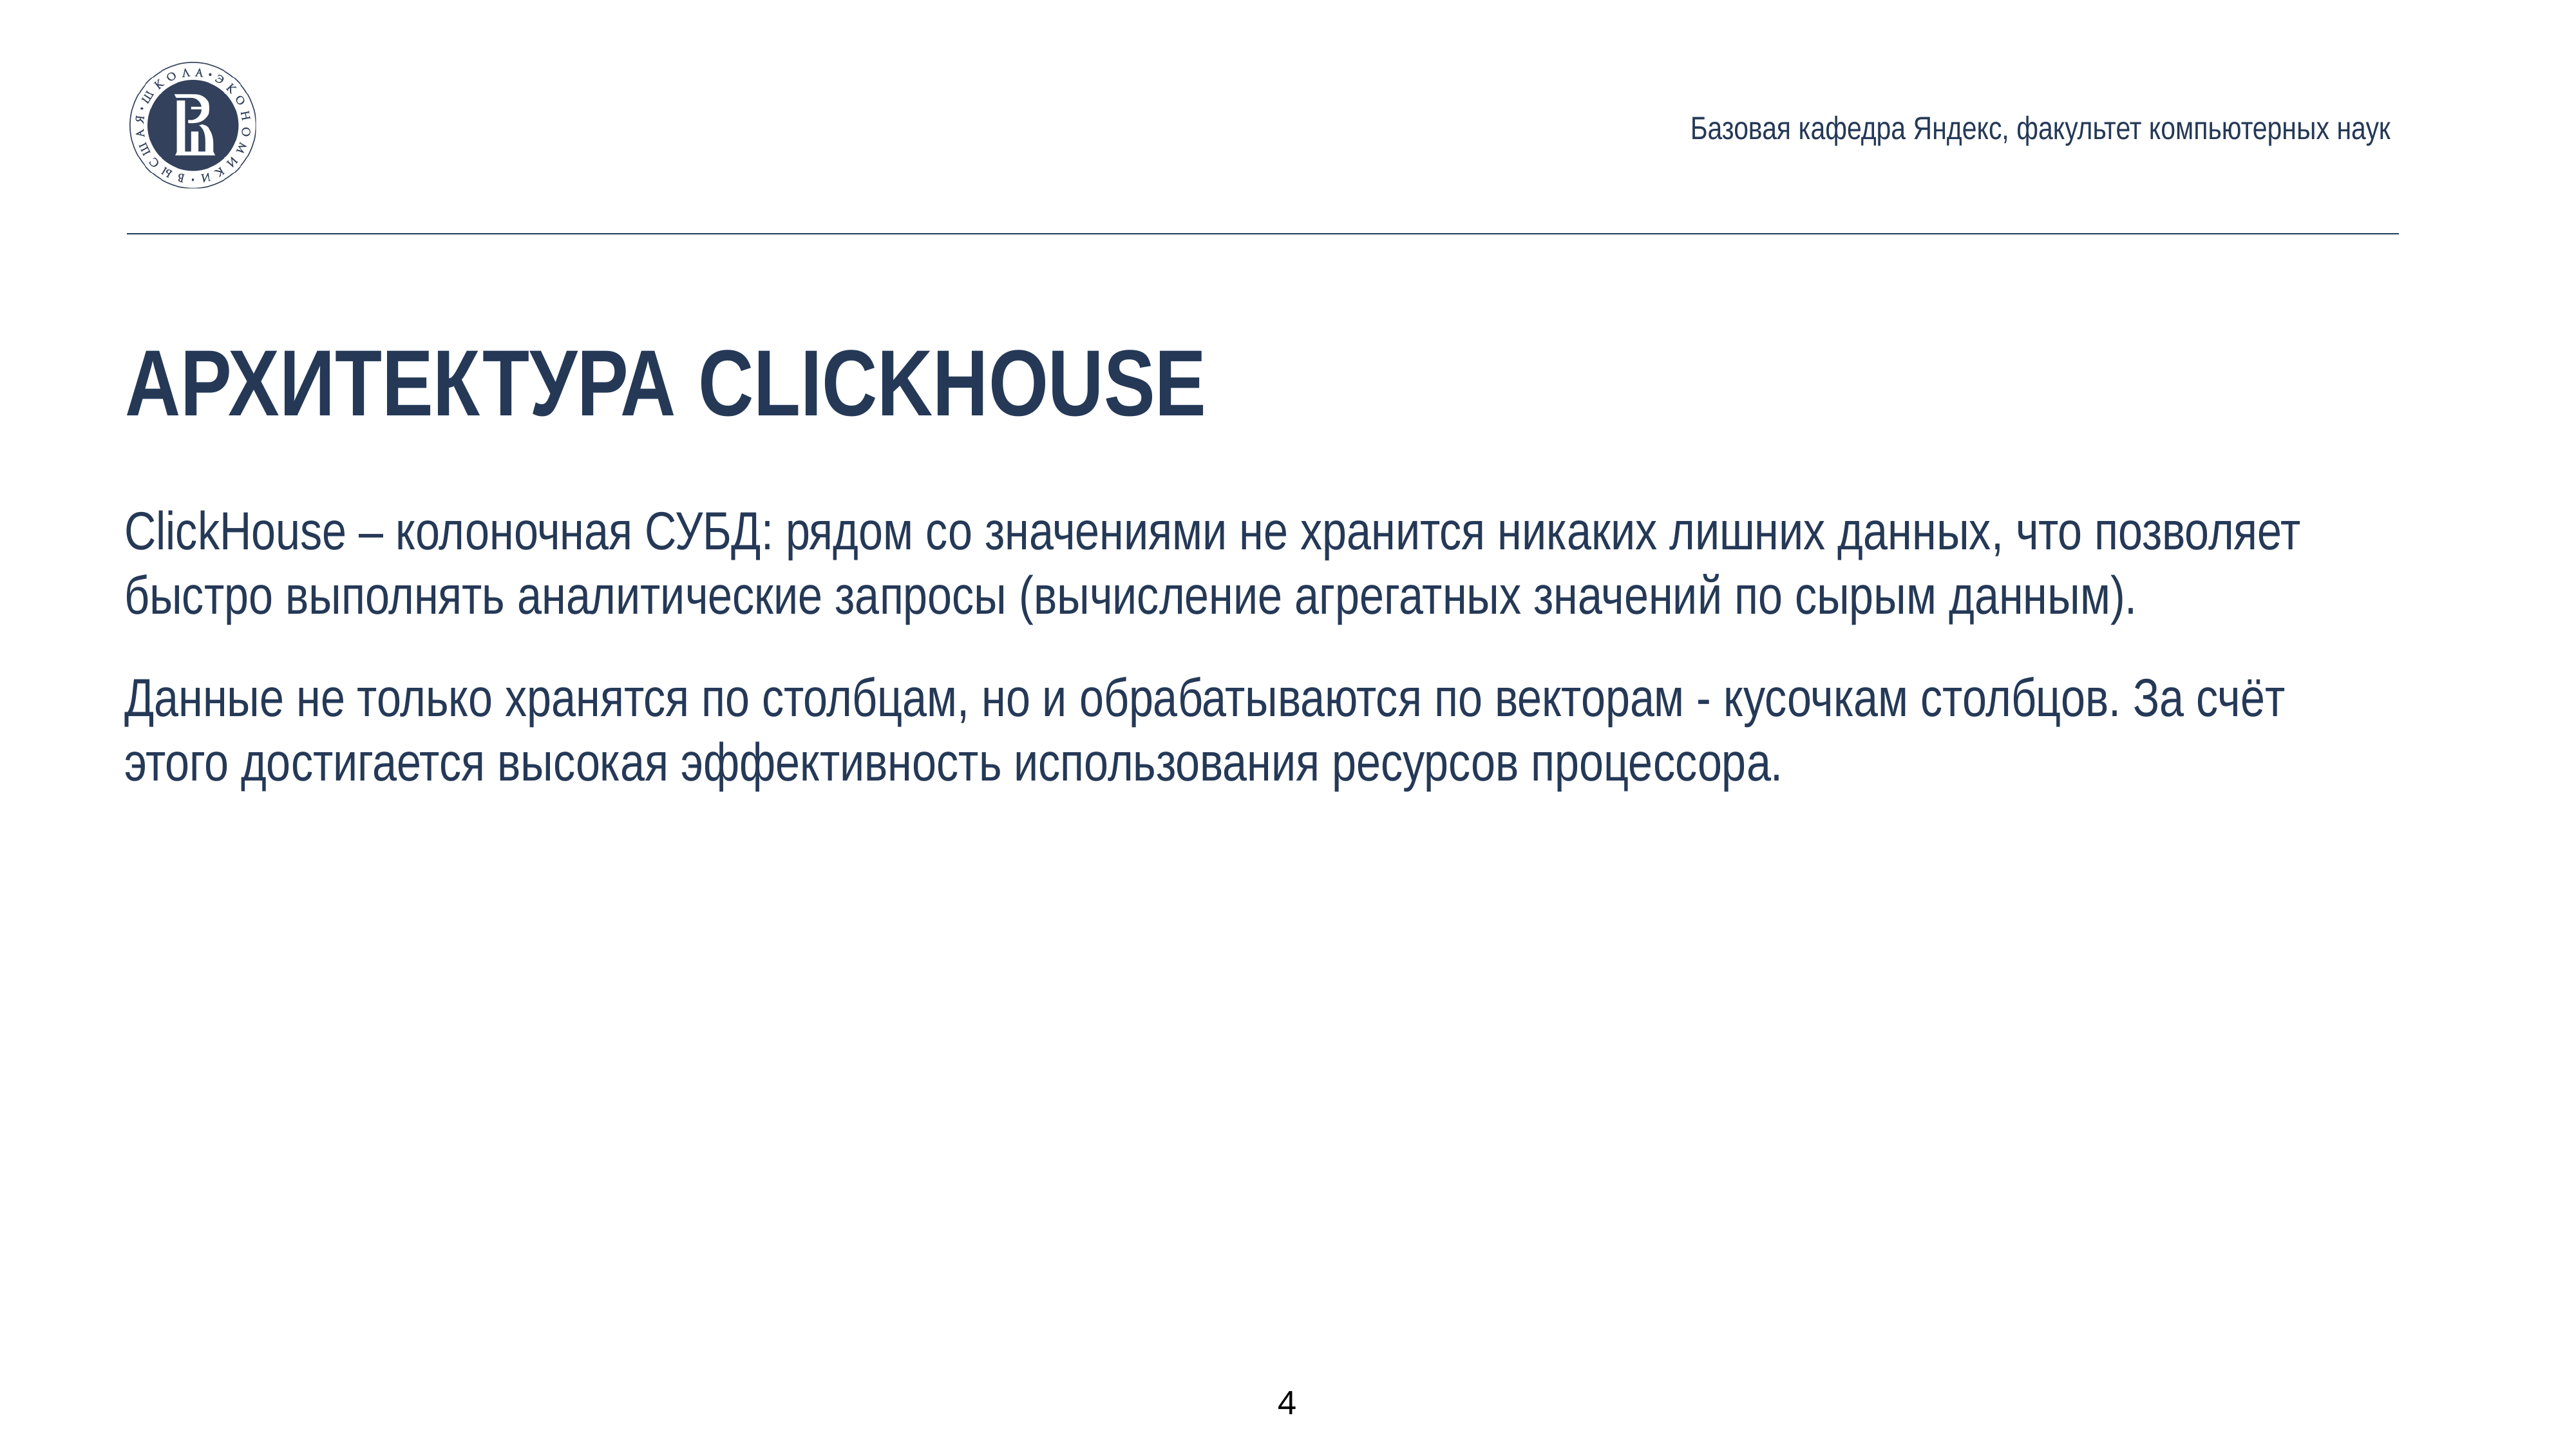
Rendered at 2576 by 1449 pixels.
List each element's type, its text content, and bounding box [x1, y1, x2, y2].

text_box ClickHouse – колоночная СУБД: рядом со значениями не хранится никаких лишних данных, что позволяет быстро выполнять аналитические запросы (вычисление агрегатных значений по сырым данным). Данные не только хранятся по столбцам, но и обрабатываются по векторам - кусочкам столбцов. За счёт этого достигается высокая эффективность использования ресурсов процессора. [117, 488, 2389, 1067]
text_box Базовая кафедра Яндекс, факультет компьютерных наук [1198, 100, 2399, 154]
text_box Архитектура ClickHouse [117, 314, 2390, 559]
picture [129, 62, 256, 189]
slide_number 4 [1260, 1374, 1314, 1429]
